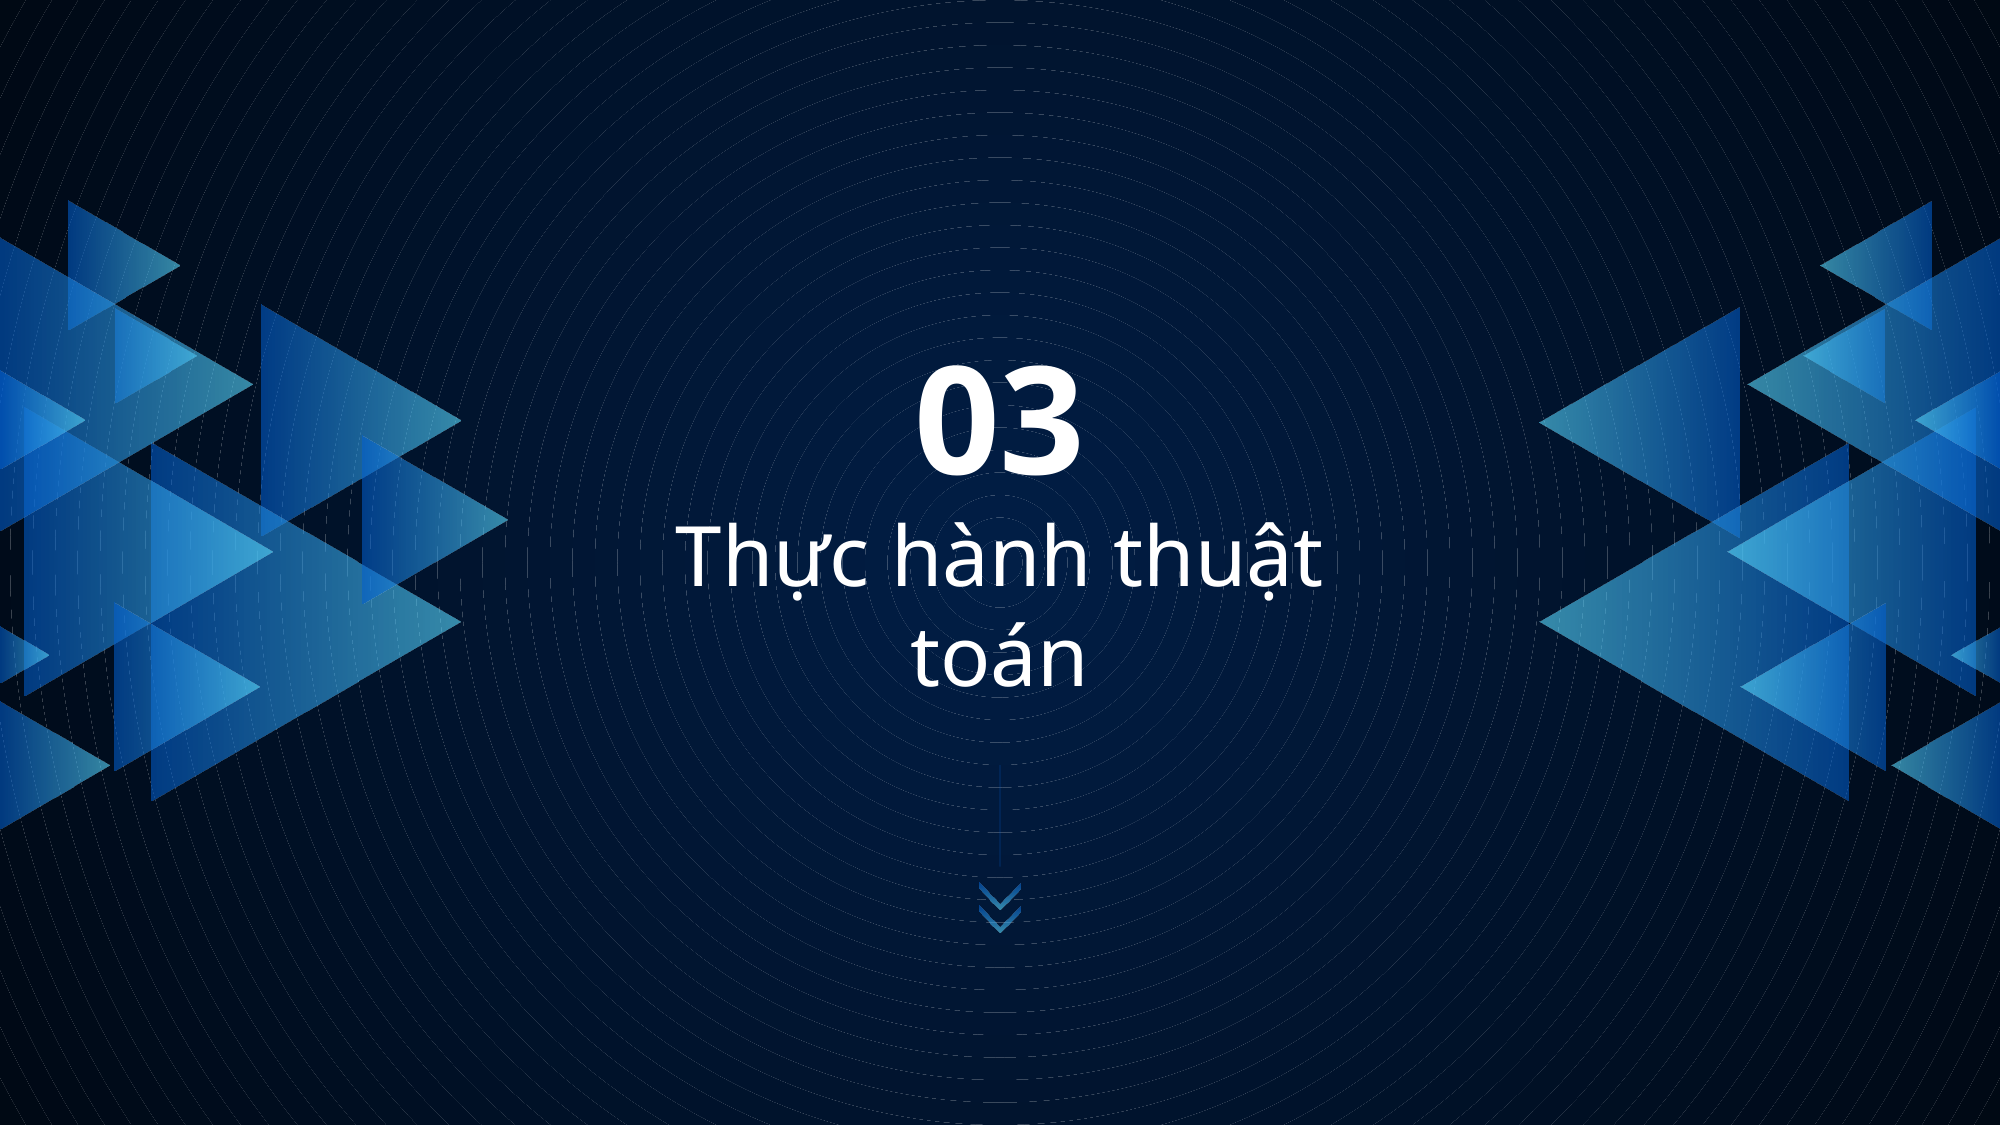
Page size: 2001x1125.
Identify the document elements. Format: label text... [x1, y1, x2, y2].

text_box [1537, 443, 1850, 802]
text_box [150, 443, 463, 802]
text_box Thực hành thuật toán [586, 513, 1413, 711]
text_box [260, 302, 463, 520]
text_box [0, 700, 112, 830]
text_box [67, 198, 182, 303]
text_box [1725, 462, 1977, 698]
text_box [361, 433, 510, 605]
text_box [0, 236, 255, 532]
text_box [1913, 369, 2000, 470]
text_box [1738, 601, 1887, 773]
text_box [0, 625, 51, 684]
text_box [1949, 625, 2000, 684]
text_box [0, 369, 87, 470]
text_box 03 [550, 317, 1449, 513]
text_box [1888, 700, 2000, 830]
text_box [113, 601, 262, 773]
text_box [1537, 304, 1741, 521]
text_box [978, 880, 1022, 912]
text_box [1818, 198, 1933, 303]
text_box [23, 462, 275, 698]
text_box [1745, 236, 2000, 532]
text_box [978, 902, 1022, 934]
